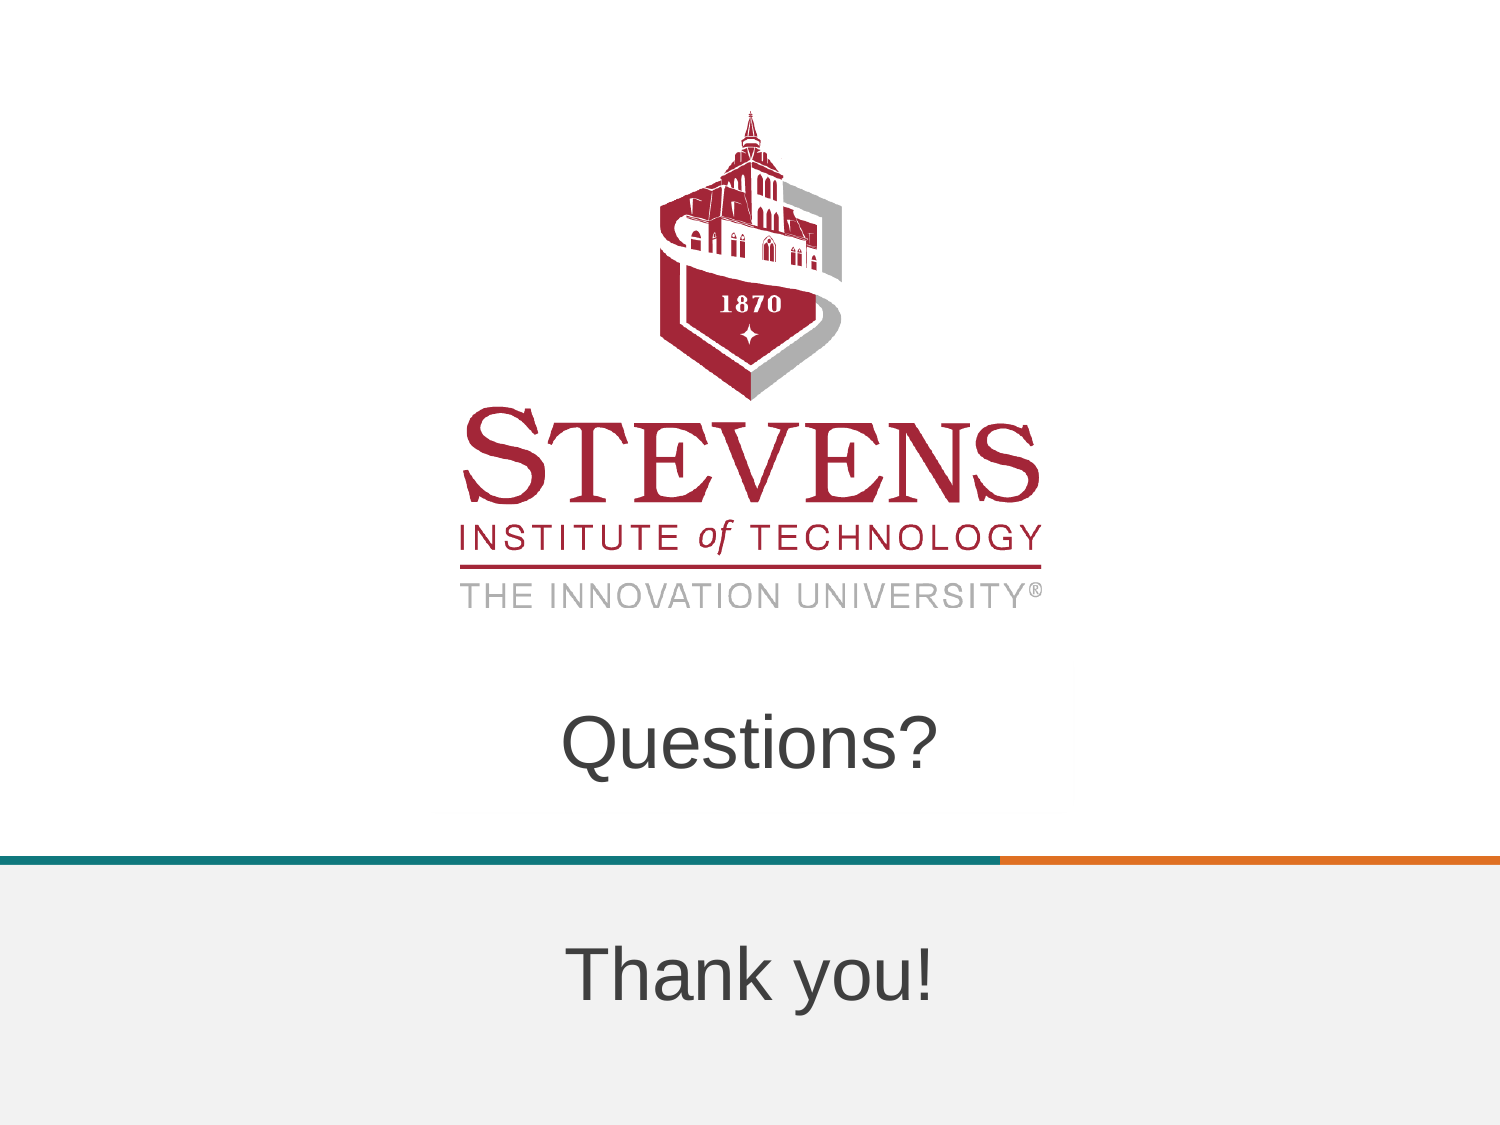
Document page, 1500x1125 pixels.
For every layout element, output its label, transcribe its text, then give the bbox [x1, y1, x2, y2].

text_box Questions? [433, 660, 1067, 802]
subtitle Thank you! [225, 855, 1275, 1069]
picture [460, 111, 1042, 608]
